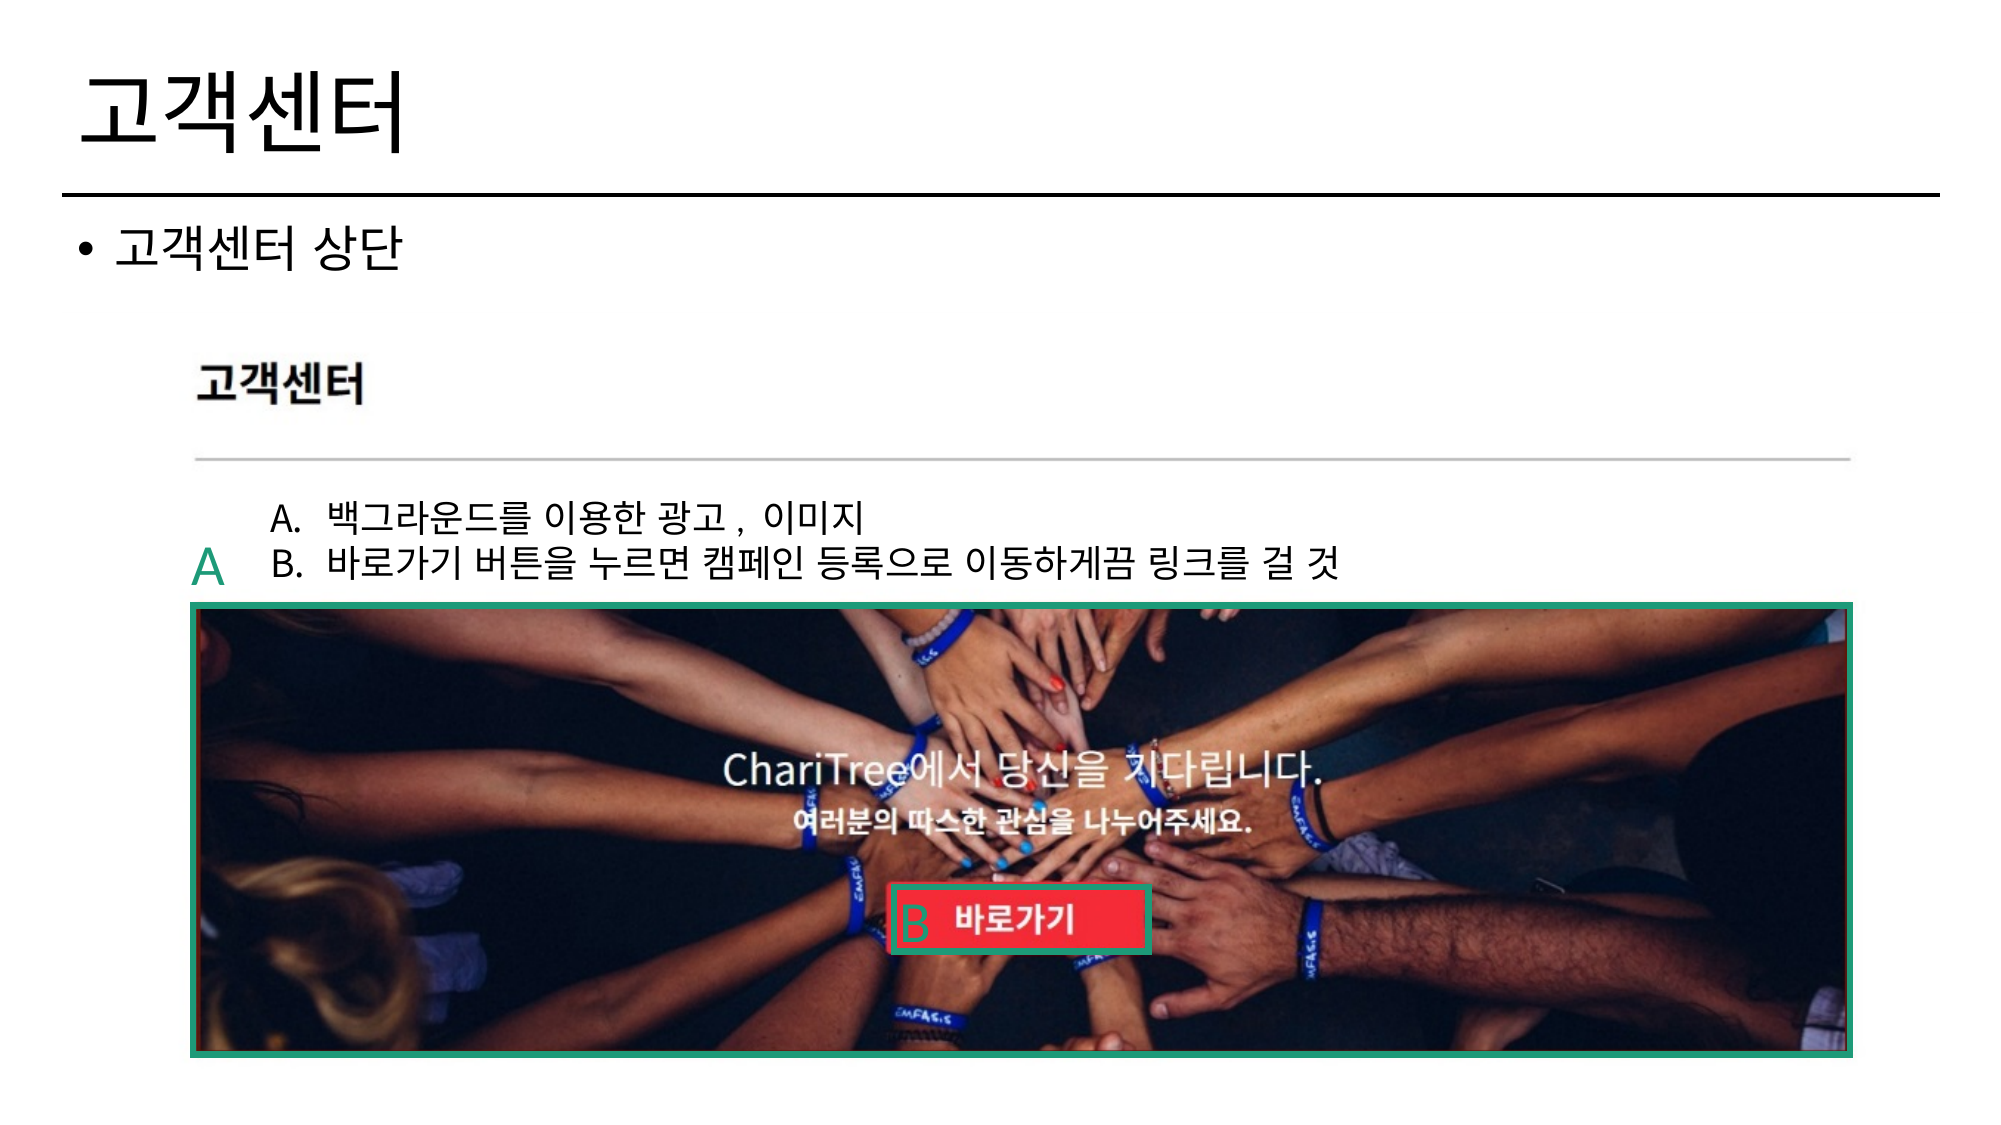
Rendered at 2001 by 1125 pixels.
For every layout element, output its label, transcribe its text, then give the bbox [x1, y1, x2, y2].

title 고객센터 [62, 59, 1941, 174]
picture [62, 312, 1984, 1125]
list 고객센터 상단 [62, 216, 1941, 289]
